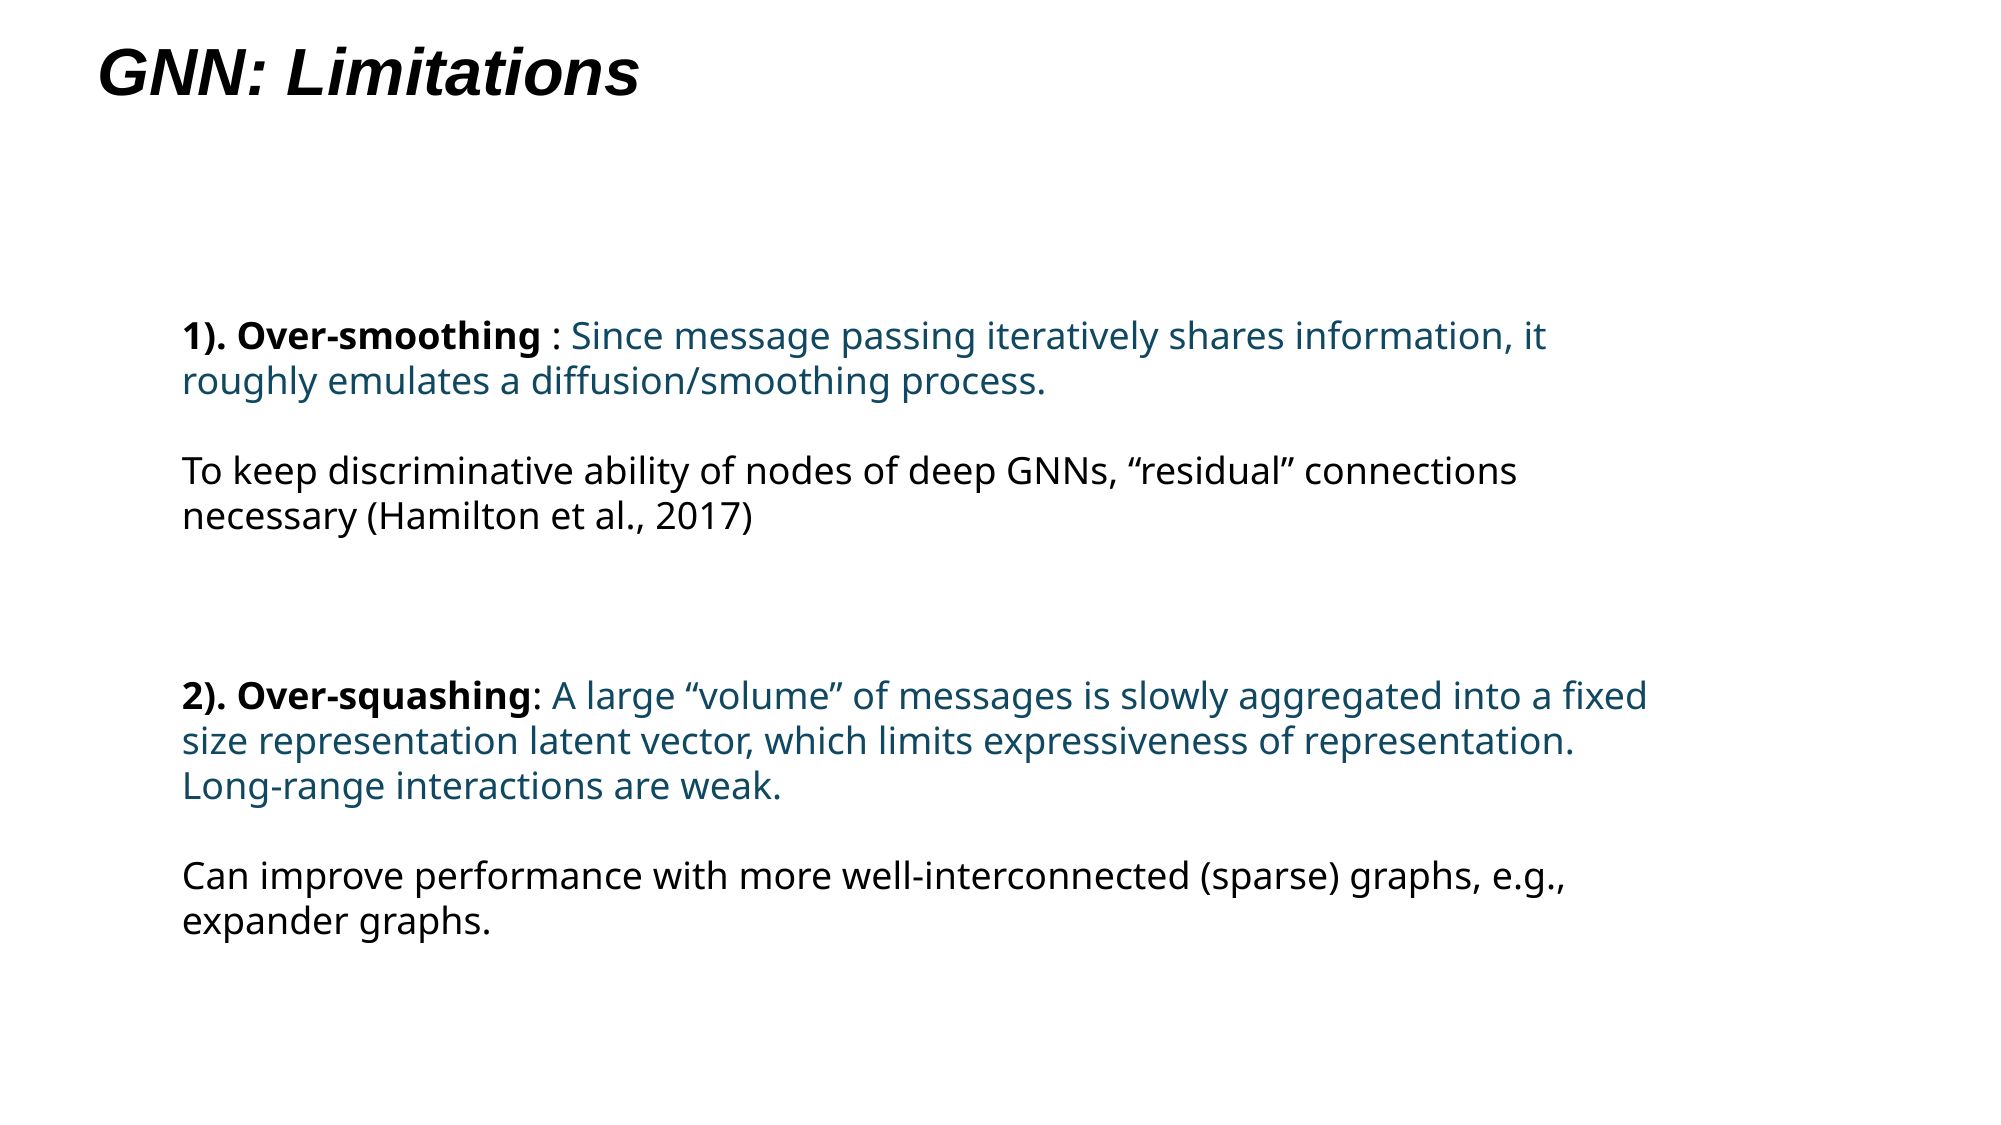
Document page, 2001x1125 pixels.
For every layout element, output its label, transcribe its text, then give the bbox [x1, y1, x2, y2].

text_box 1). Over-smoothing : Since message passing iteratively shares information, it roughly emulates a diffusion/smoothing process. To keep discriminative ability of nodes of deep GNNs, “residual” connections necessary (Hamilton et al., 2017) [167, 304, 1689, 544]
text_box GNN: Limitations [82, 0, 2000, 118]
text_box 2). Over-squashing: A large “volume” of messages is slowly aggregated into a fixed size representation latent vector, which limits expressiveness of representation. Long-range interactions are weak. Can improve performance with more well-interconnected (sparse) graphs, e.g., expander graphs. [167, 664, 1689, 995]
